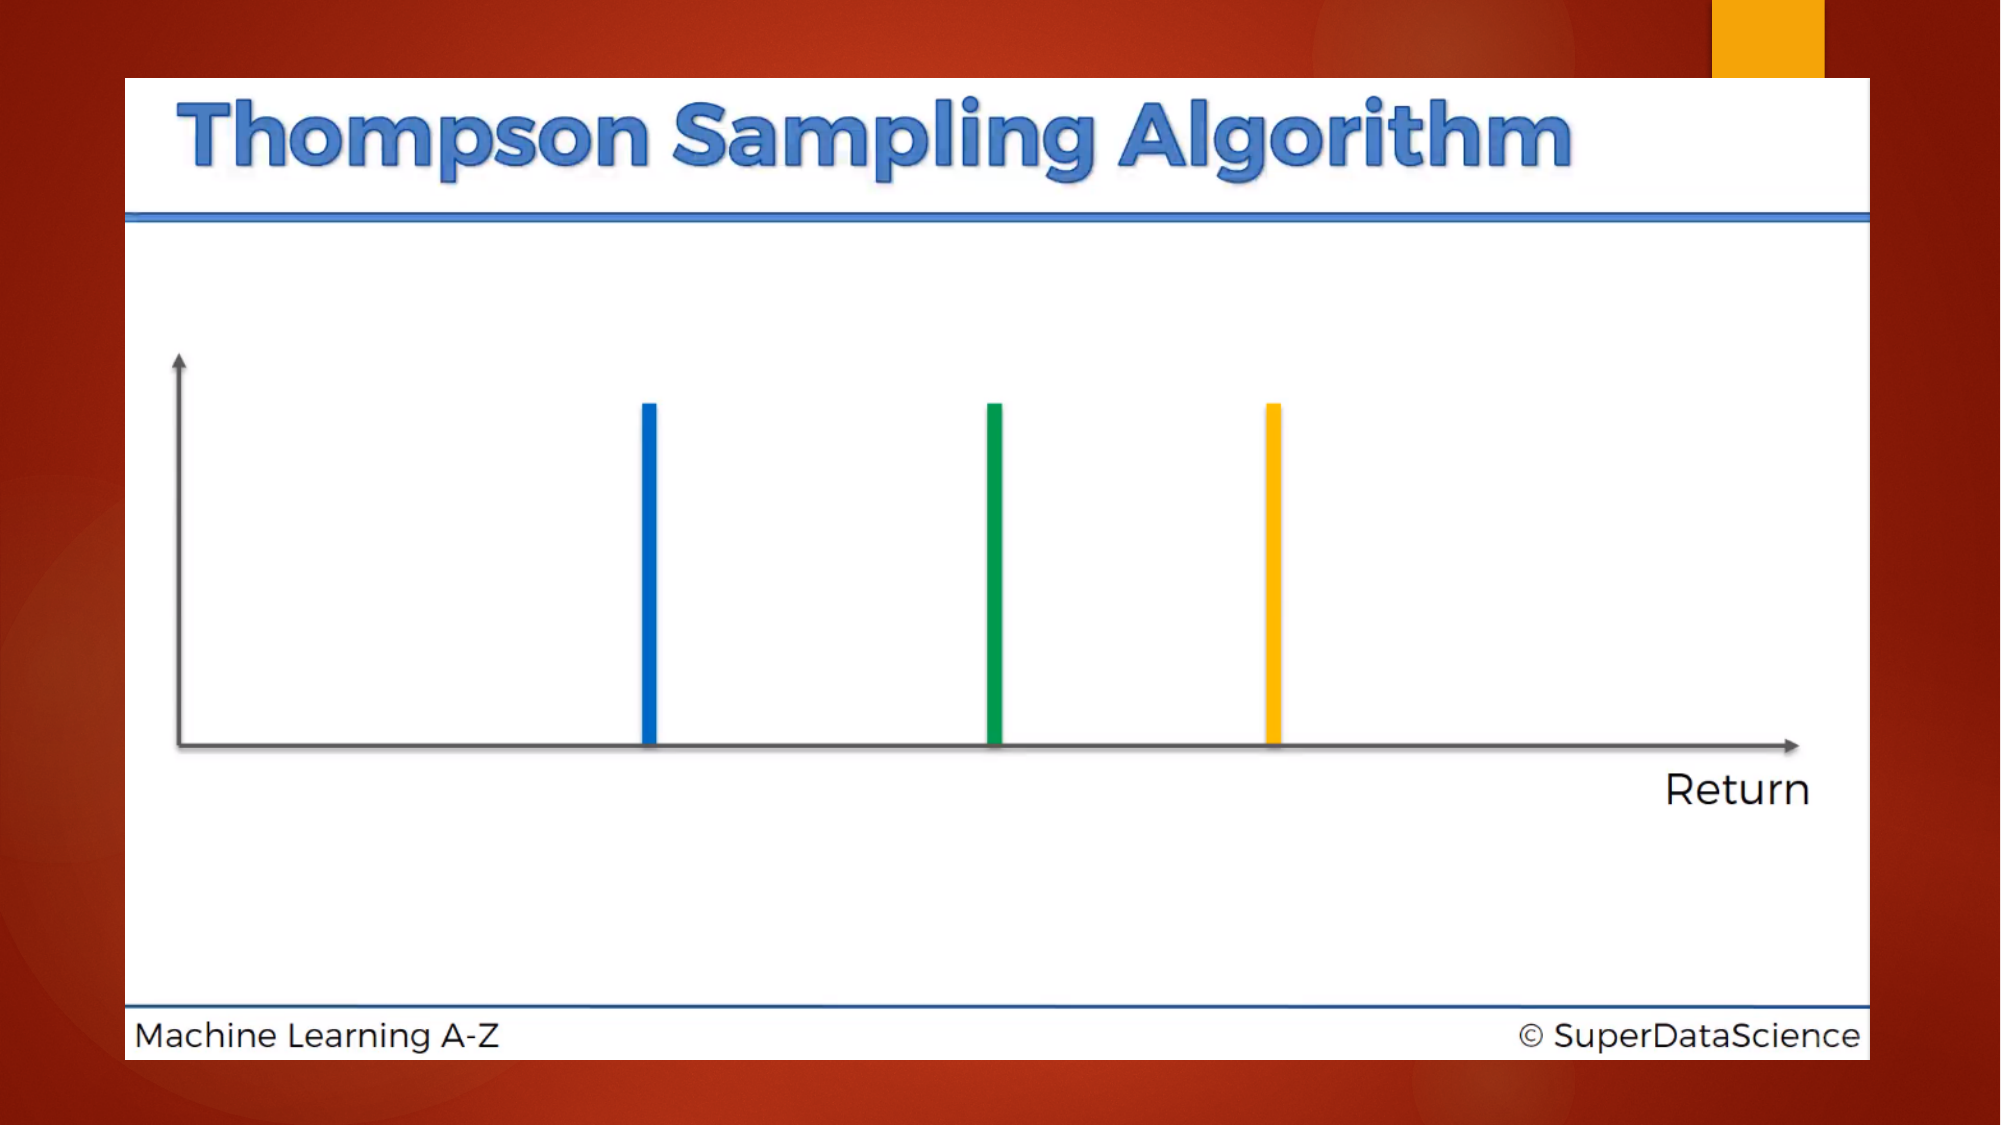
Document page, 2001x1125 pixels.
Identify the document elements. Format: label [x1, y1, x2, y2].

picture [124, 78, 1870, 1060]
